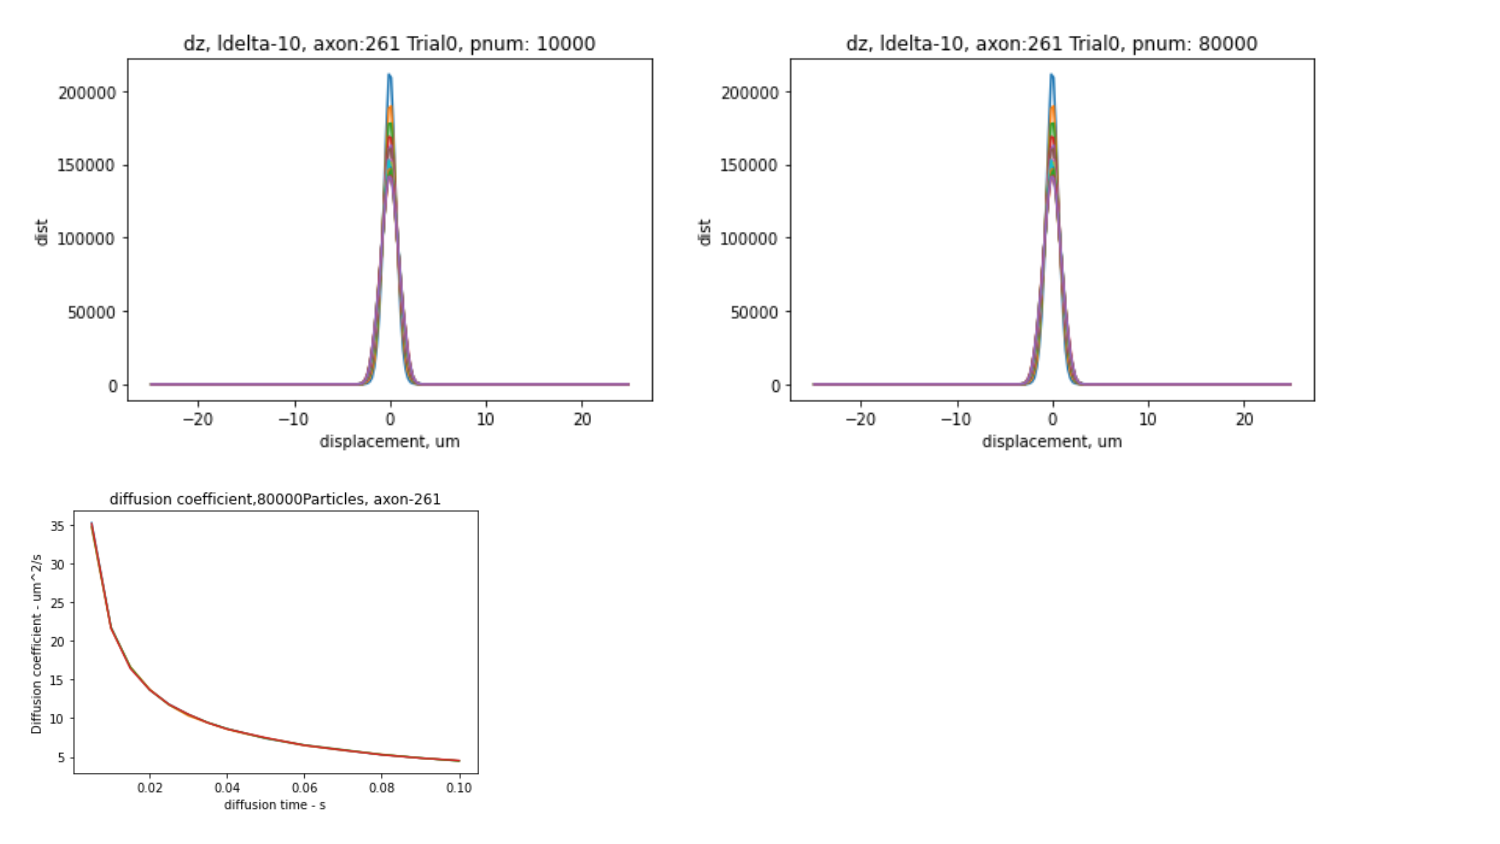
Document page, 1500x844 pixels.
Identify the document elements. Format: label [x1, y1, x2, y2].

picture [687, 24, 1326, 460]
picture [24, 484, 485, 819]
picture [24, 24, 663, 460]
